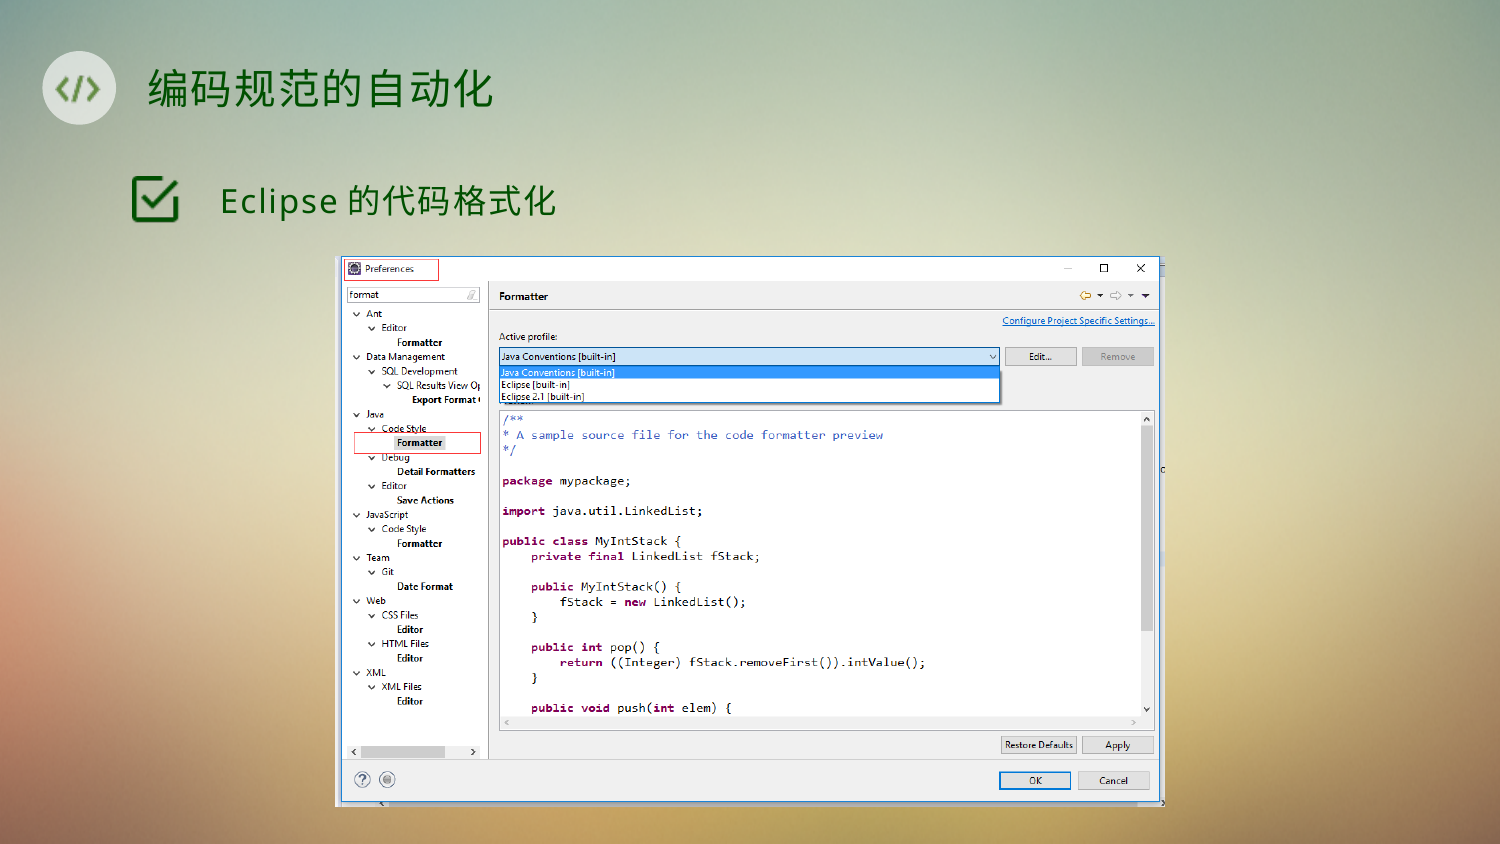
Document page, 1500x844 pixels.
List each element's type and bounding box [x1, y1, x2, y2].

text_box [42, 51, 750, 125]
text_box [132, 172, 692, 229]
picture [0, 0, 1500, 844]
